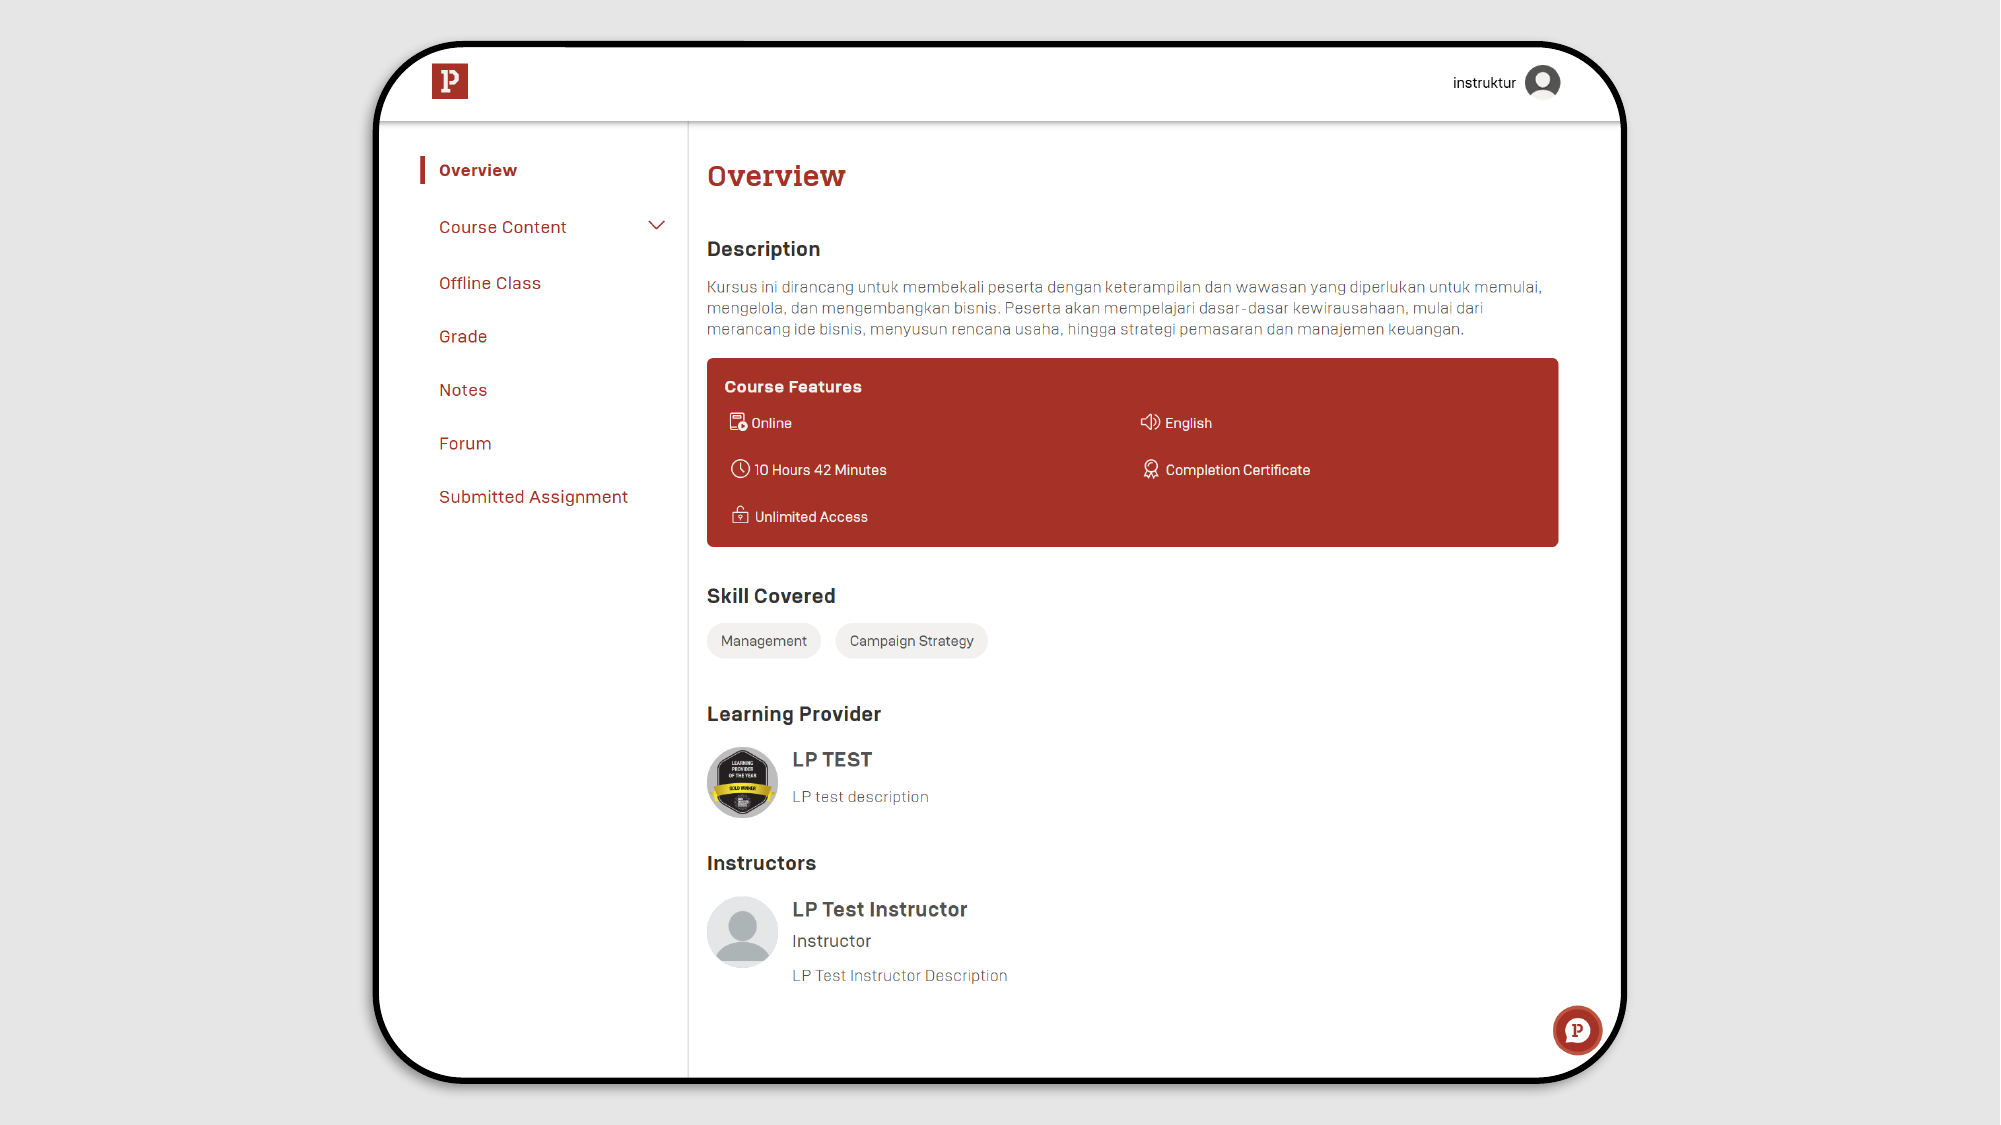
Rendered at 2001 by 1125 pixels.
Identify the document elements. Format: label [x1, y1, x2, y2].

picture [375, 44, 1624, 1081]
